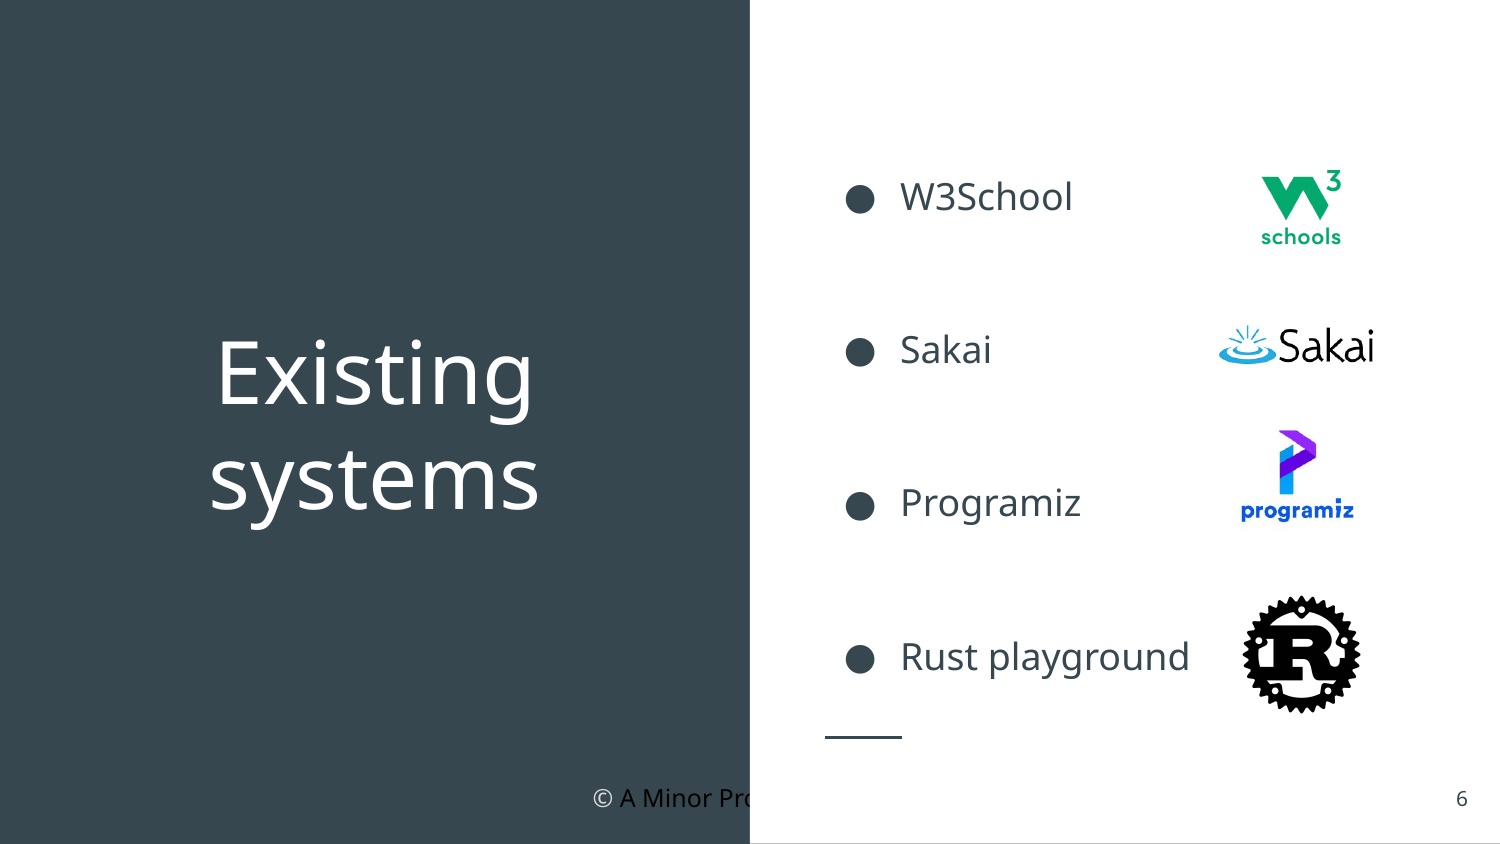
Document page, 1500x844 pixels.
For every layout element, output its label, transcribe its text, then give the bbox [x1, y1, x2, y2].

slide_number ‹#› [1392, 767, 1483, 833]
picture [1242, 595, 1361, 714]
title Existing systems [43, 284, 708, 560]
list W3School Sakai Programiz Rust playground [810, 118, 1440, 725]
picture [1237, 143, 1366, 272]
picture [1184, 284, 1410, 550]
